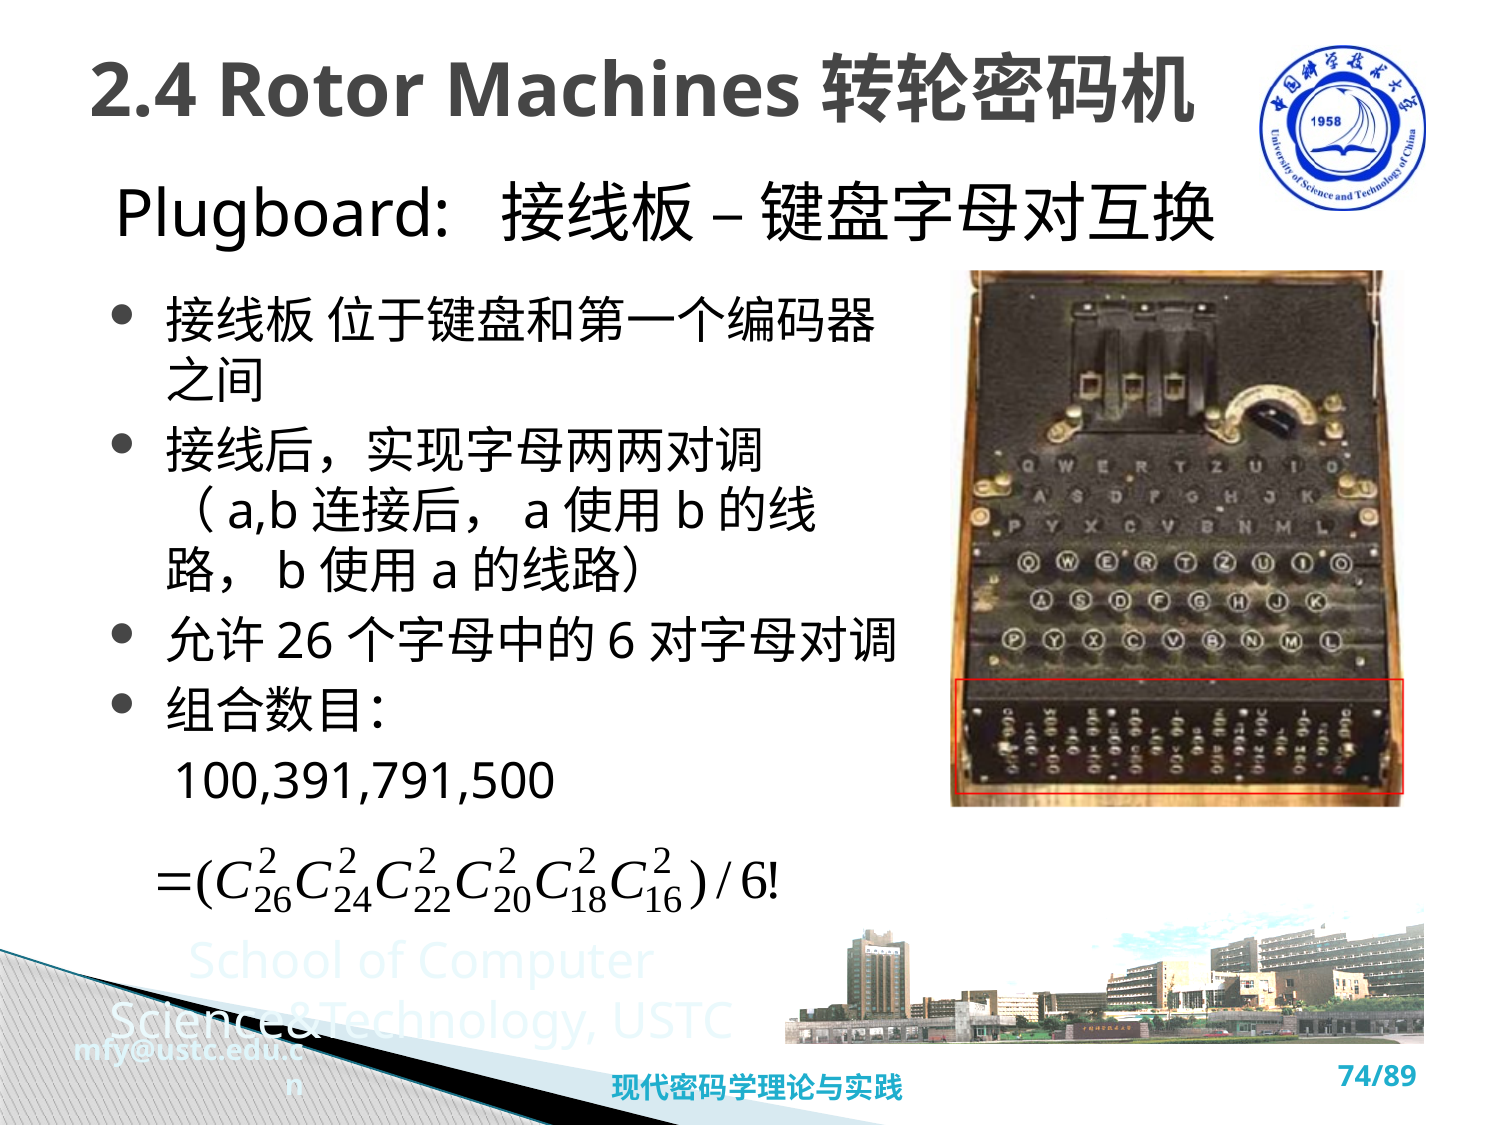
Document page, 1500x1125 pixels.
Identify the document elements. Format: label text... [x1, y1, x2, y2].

text_box 接线板 位于键盘和第一个编码器之间 接线后，实现字母两两对调（a,b连接后，a使用b的线路，b使用a的线路） 允许26个字母中的6对字母对调 组合数目： 100,391,791,500 [93, 281, 914, 950]
list 确定型密码体制和概率密码体制 确定型：当明文和密钥确定后，密文也就唯一地确定了； 概率型：当明文和密钥确定后，密文通过客观随机因素从一个密文集合中产生，密文形式不确定，称为概率型密码体制。 单向函数型密码体制和双向变换型密码体制 单向函数型密码体制适用于不需要解密的场合，容易将明文加密成密文，如哈希函数； 双向变换型密码体制可以进行可逆的加密、解密变换。 [785, 855, 1424, 1044]
picture [1259, 45, 1426, 164]
title 2.4 Rotor Machines转轮密码机 [75, 20, 1313, 153]
picture [948, 269, 1437, 841]
list Plugboard: 接线板 – 键盘字母对互换 [82, 164, 1432, 258]
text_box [141, 831, 789, 926]
